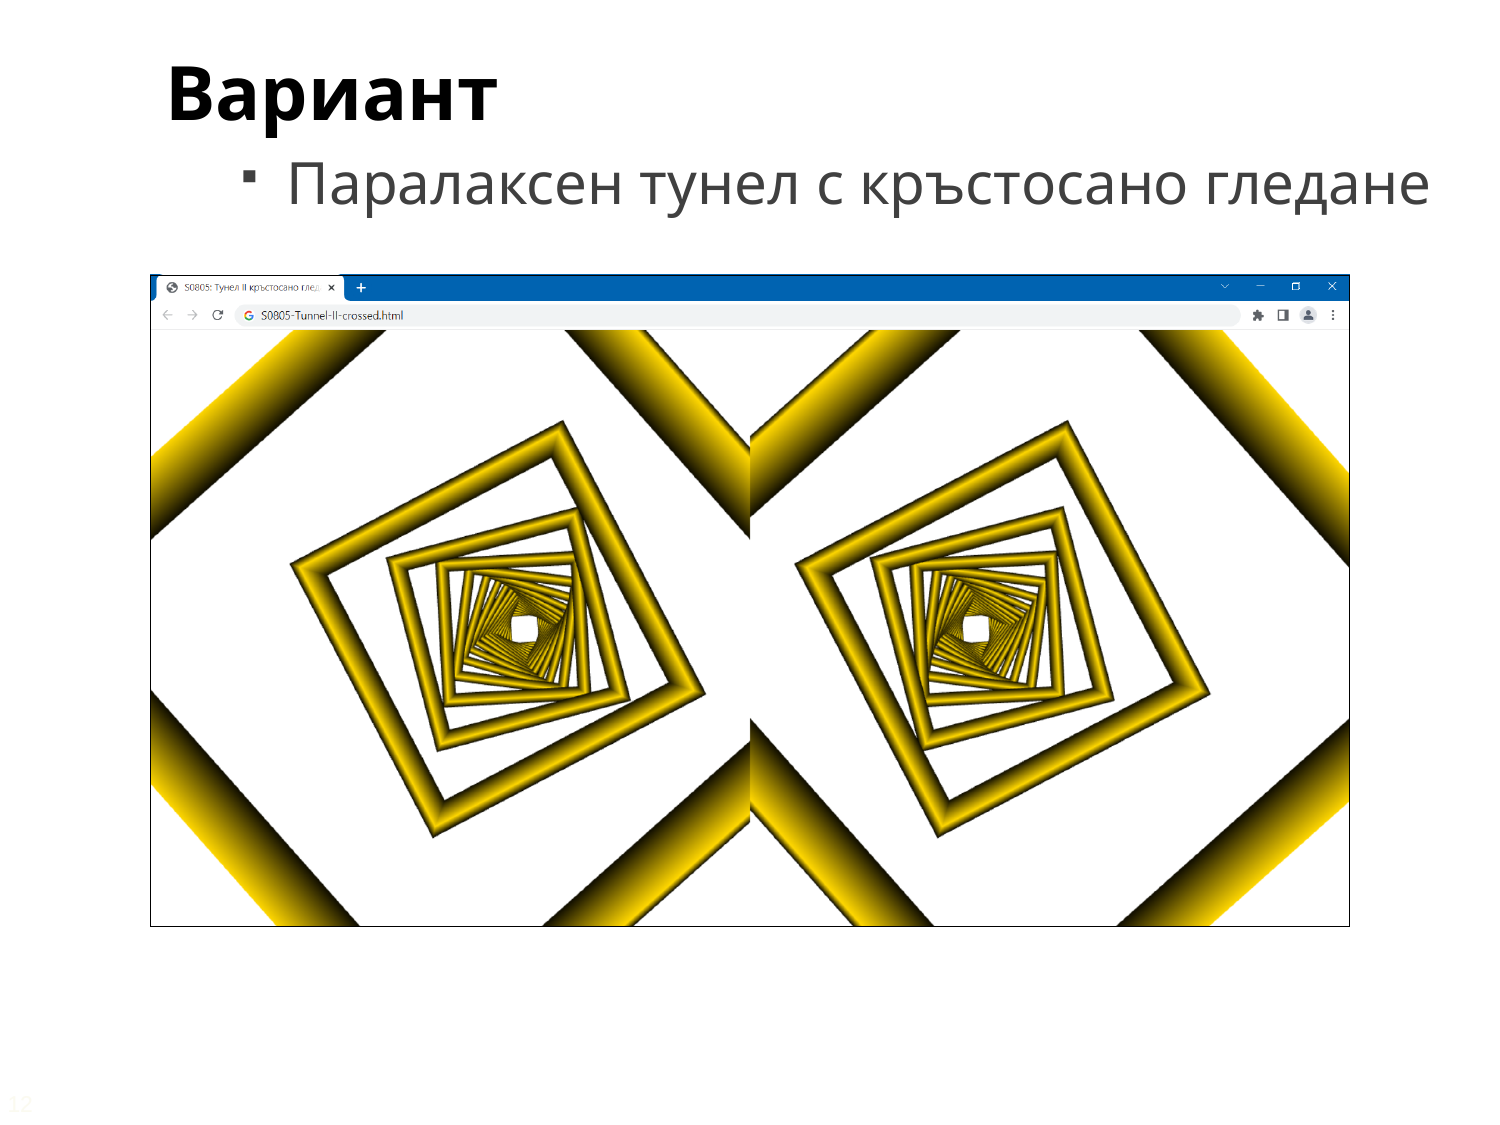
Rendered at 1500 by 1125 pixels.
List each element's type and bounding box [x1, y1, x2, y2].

picture [149, 274, 1351, 927]
